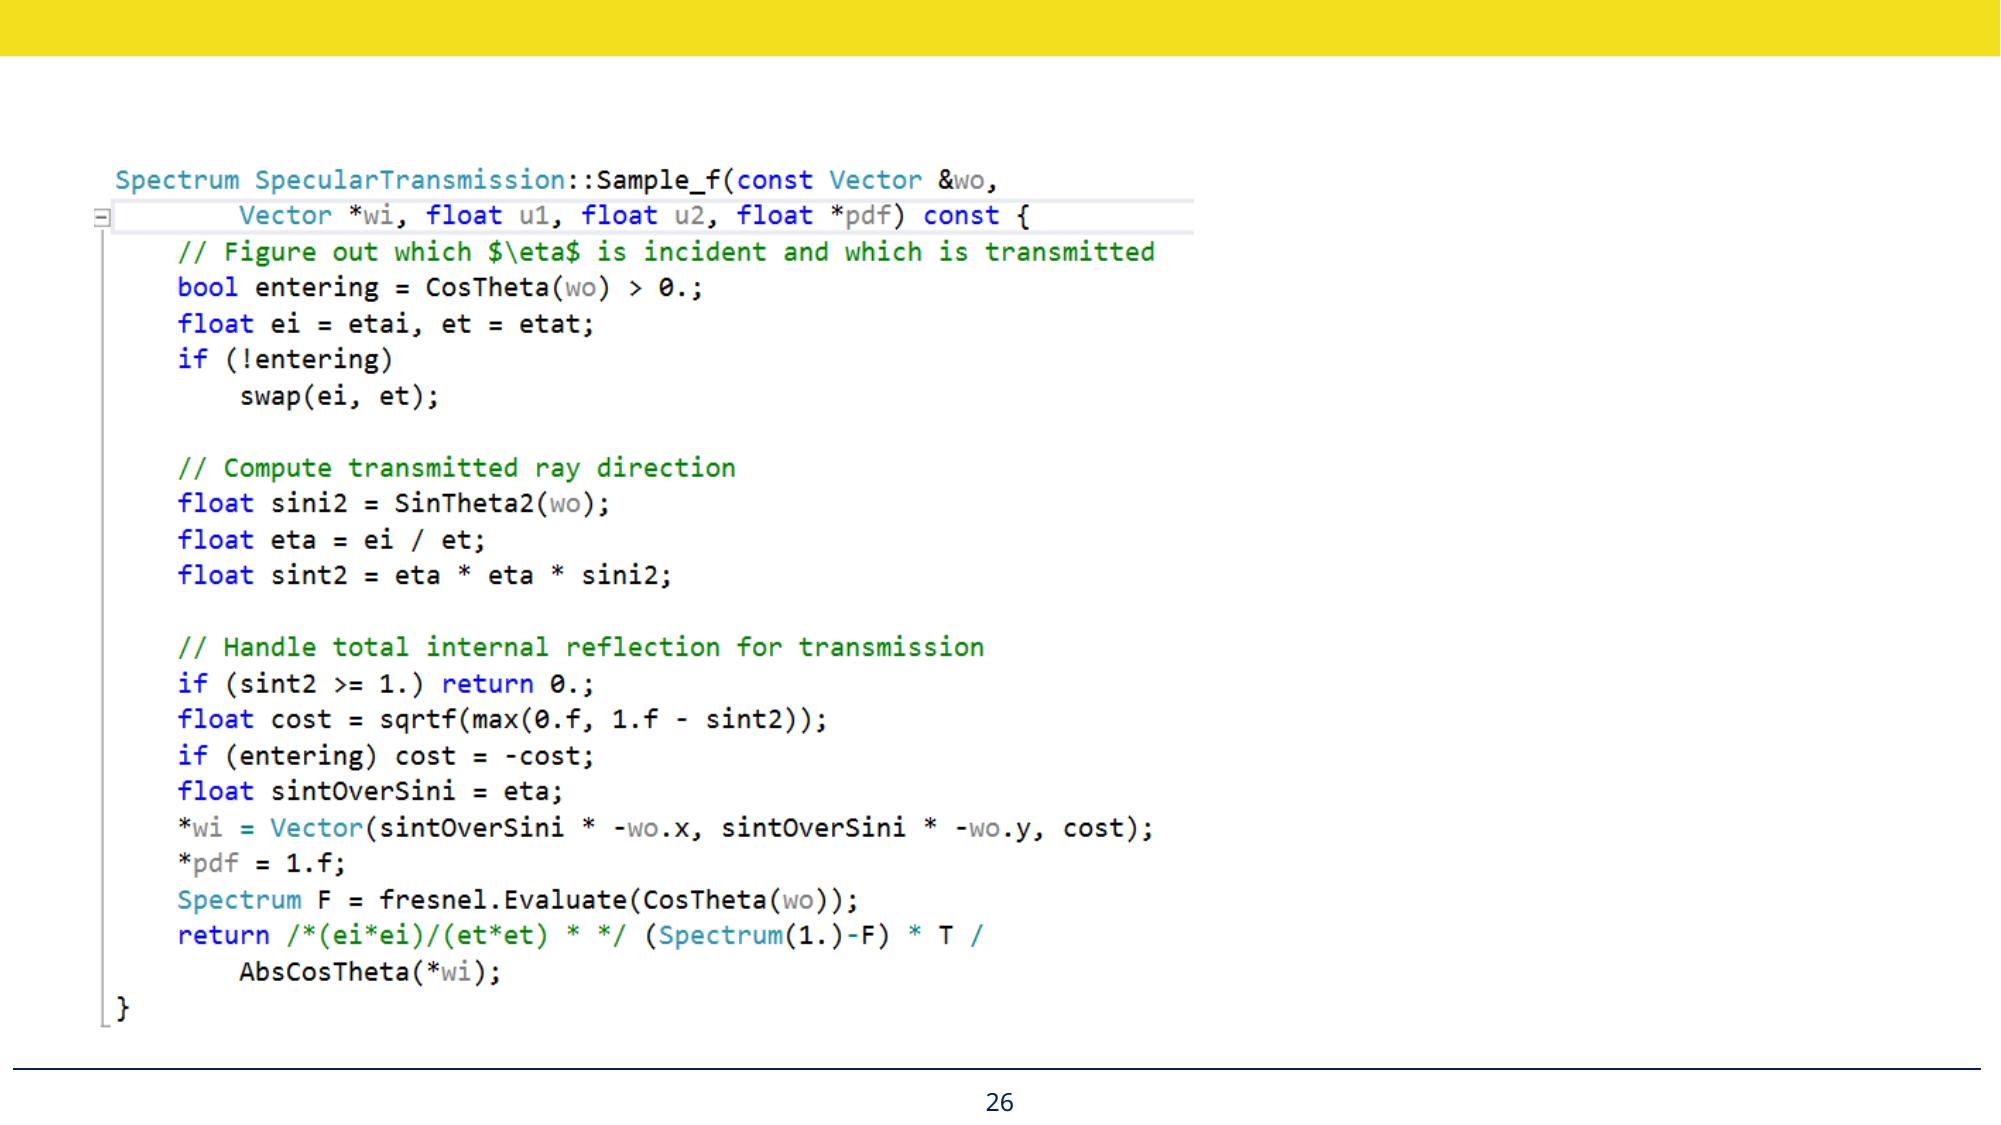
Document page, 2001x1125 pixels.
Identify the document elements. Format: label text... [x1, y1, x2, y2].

picture [94, 158, 1195, 1037]
slide_number 26 [916, 1078, 1084, 1125]
